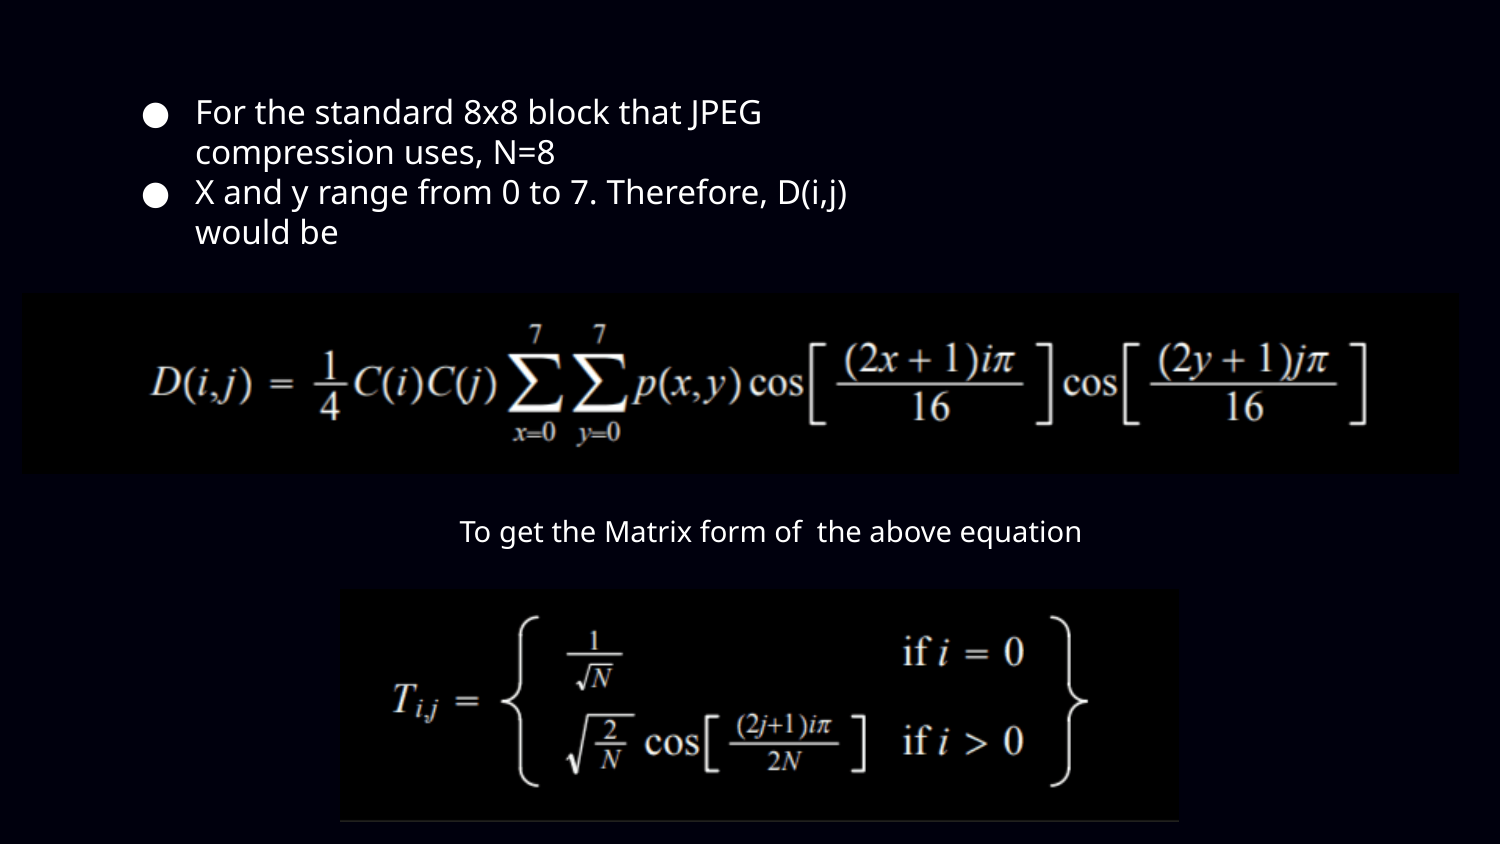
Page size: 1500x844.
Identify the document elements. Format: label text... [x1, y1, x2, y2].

picture [22, 293, 1459, 474]
text_box For the standard 8x8 block that JPEG compression uses, N=8 X and y range from 0 to 7. Therefore, D(i,j) would be [105, 76, 919, 267]
text_box To get the Matrix form of the above equation [444, 498, 1283, 564]
picture [340, 588, 1179, 823]
